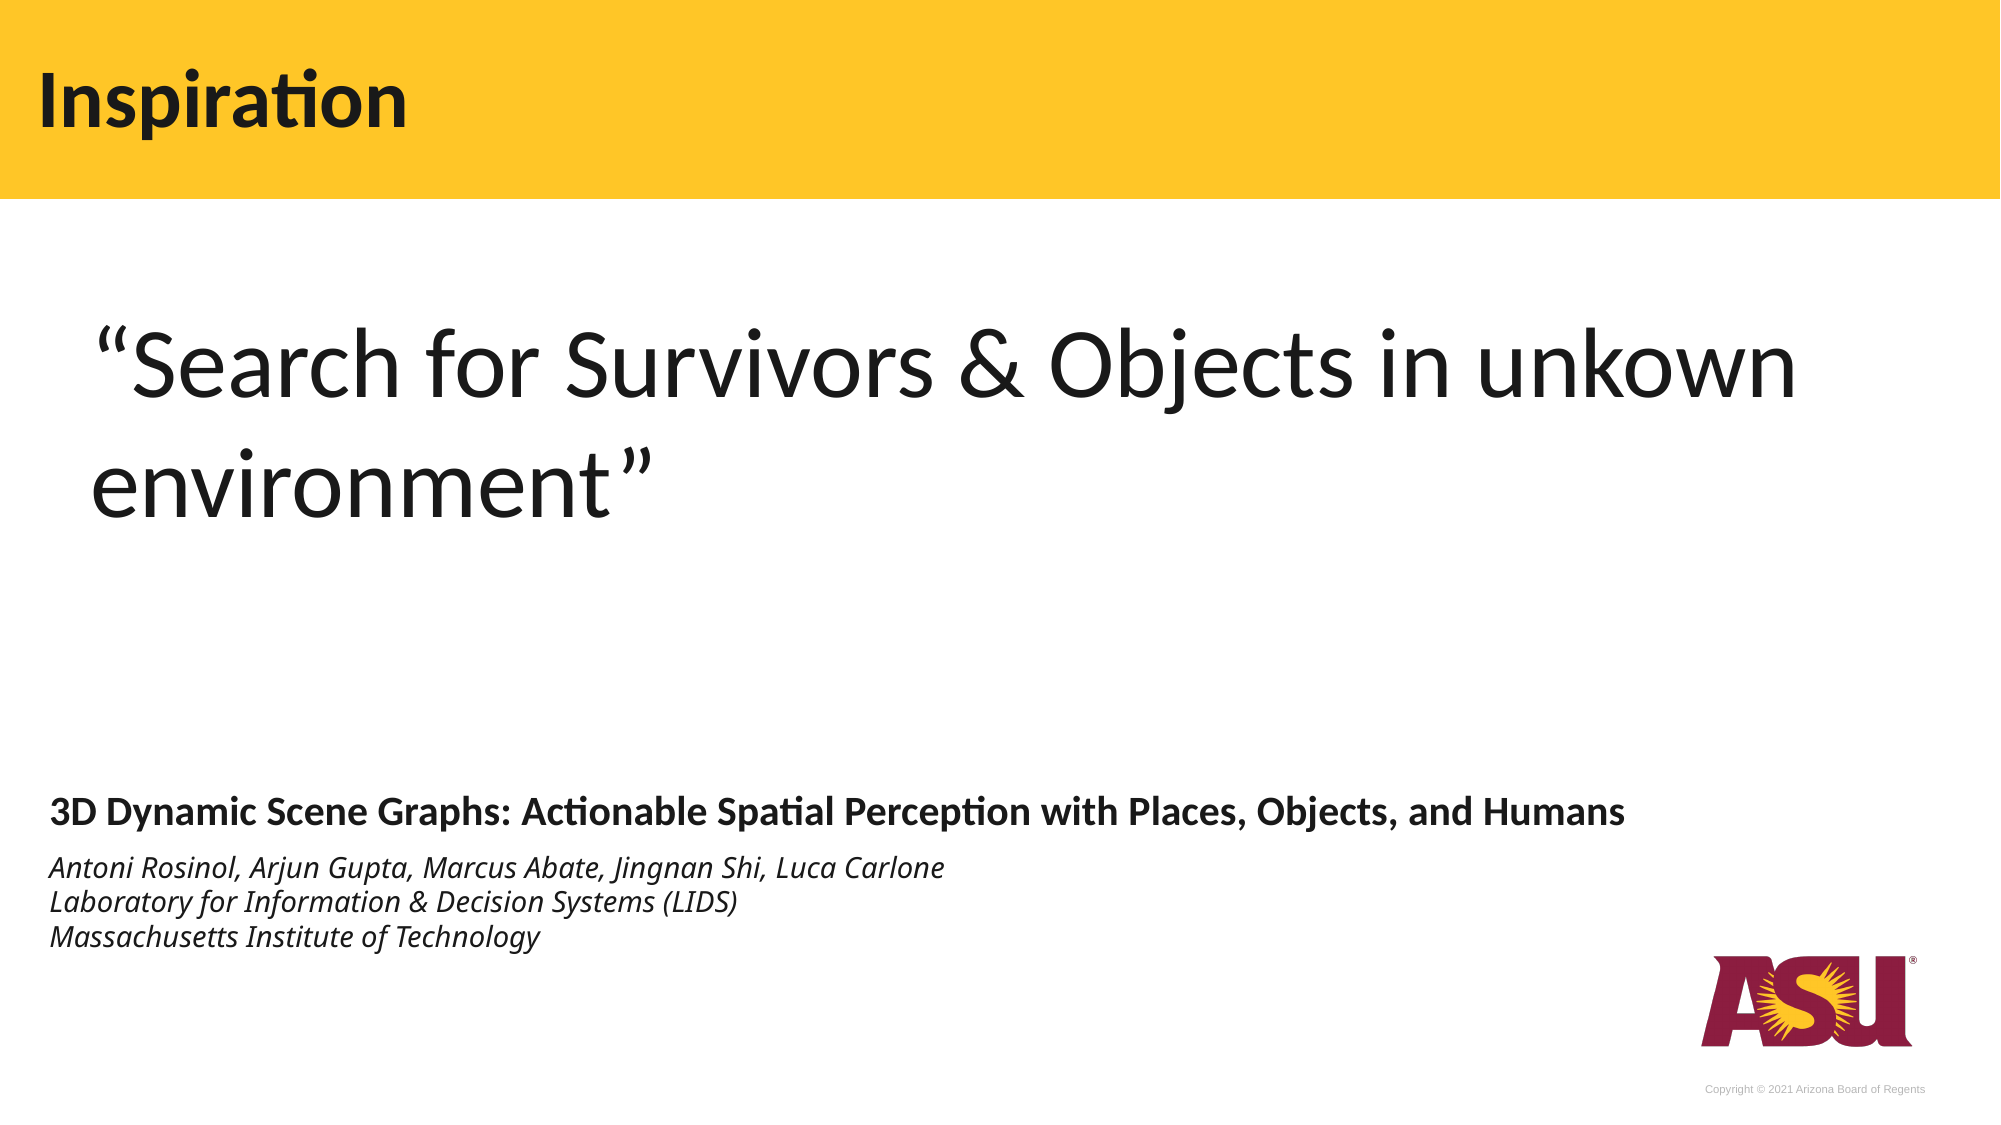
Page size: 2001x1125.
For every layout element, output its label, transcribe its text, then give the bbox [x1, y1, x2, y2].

text_box Inspiration [22, 36, 1872, 152]
text_box Antoni Rosinol, Arjun Gupta, Marcus Abate, Jingnan Shi, Luca Carlone Laboratory for Information & Decision Systems (LIDS) Massachusetts Institute of Technology [34, 841, 970, 962]
picture [1656, 911, 1930, 1091]
text_box “Search for Survivors & Objects in unkown environment” [75, 290, 1906, 545]
text_box 3D Dynamic Scene Graphs: Actionable Spatial Perception with Places, Objects, and Humans [34, 775, 1833, 841]
